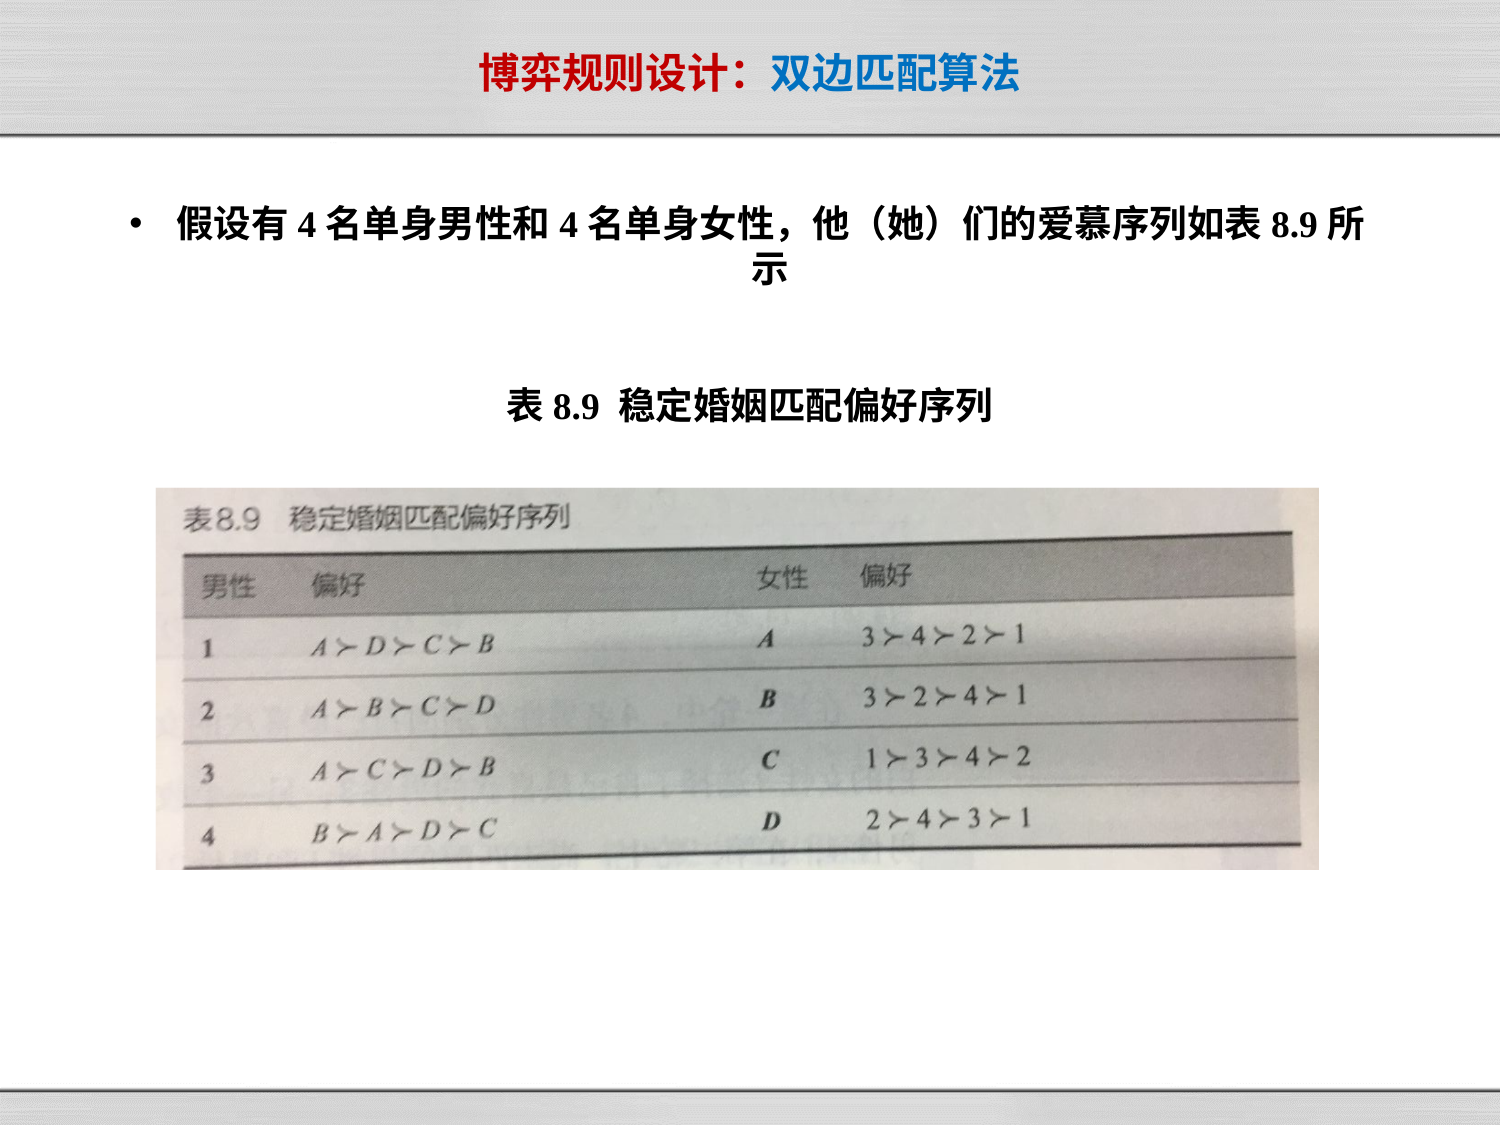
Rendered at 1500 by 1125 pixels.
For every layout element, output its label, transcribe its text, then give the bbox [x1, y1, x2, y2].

title 博弈规则设计：双边匹配算法 [134, 13, 1366, 121]
picture [0, 0, 1500, 1125]
text_box 表8.9 稳定婚姻匹配偏好序列 [933, 374, 1085, 435]
text_box 表8.9 稳定婚姻匹配偏好序列 [415, 374, 540, 435]
